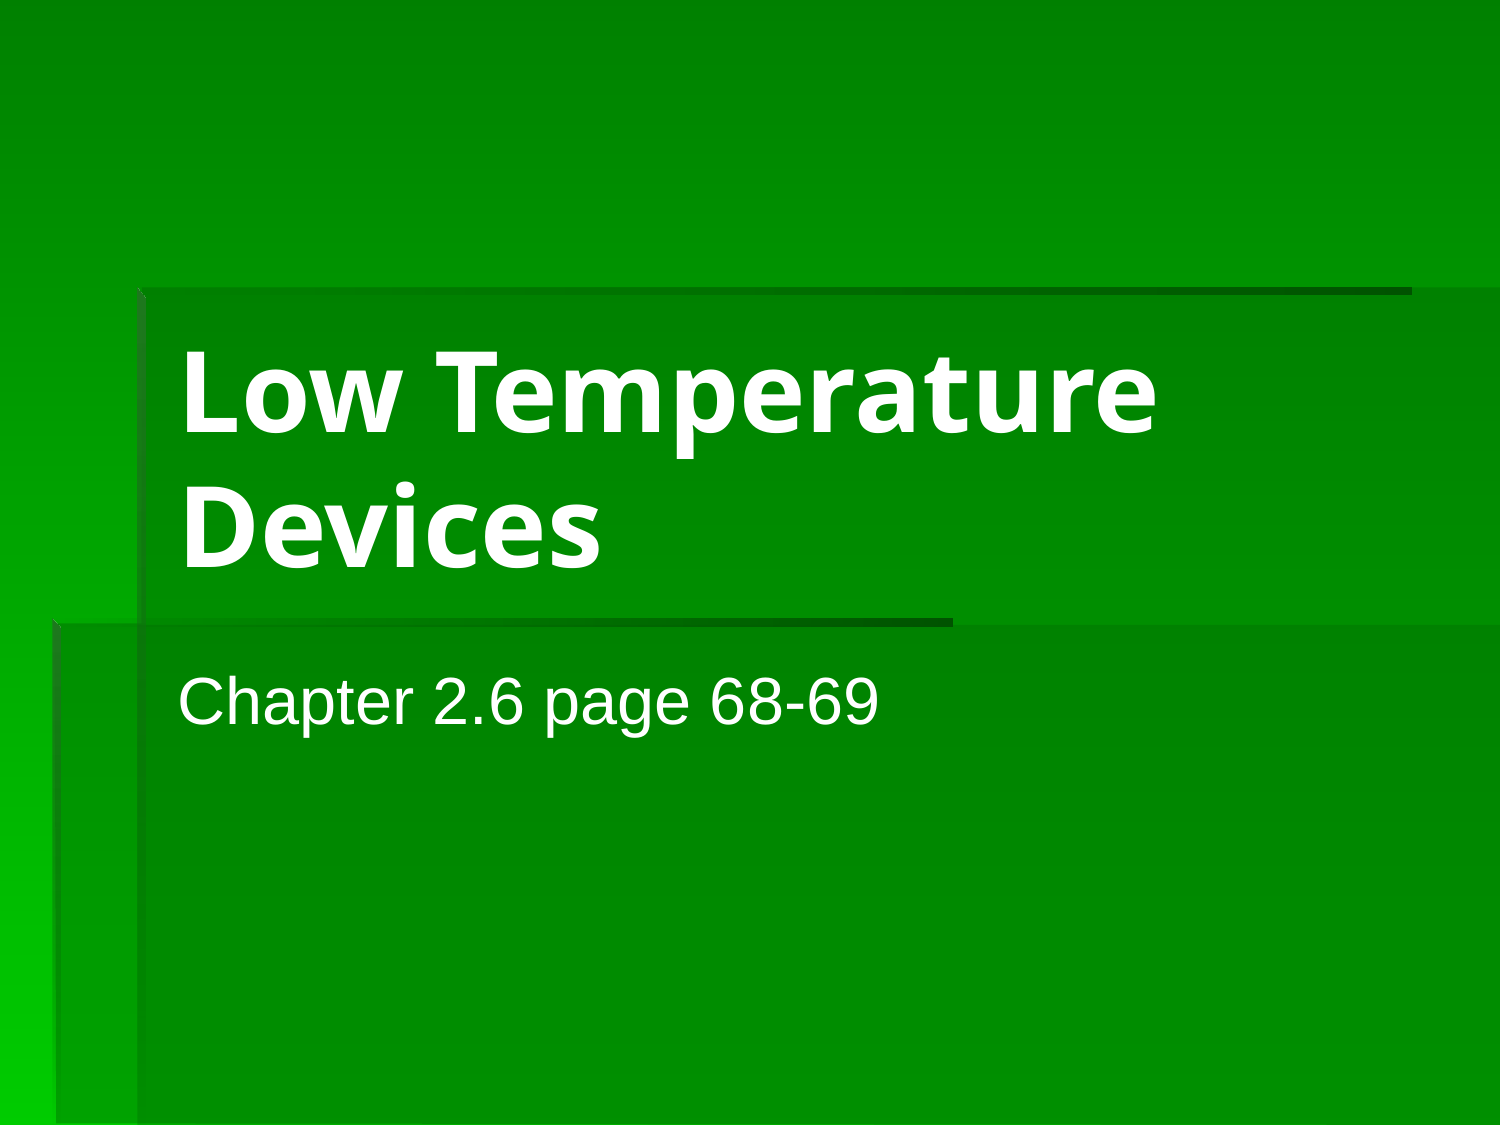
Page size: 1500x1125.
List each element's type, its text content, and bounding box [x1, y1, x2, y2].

subtitle Chapter 2.6 page 68-69 [162, 649, 1276, 938]
title Low Temperature Devices [162, 312, 1438, 598]
